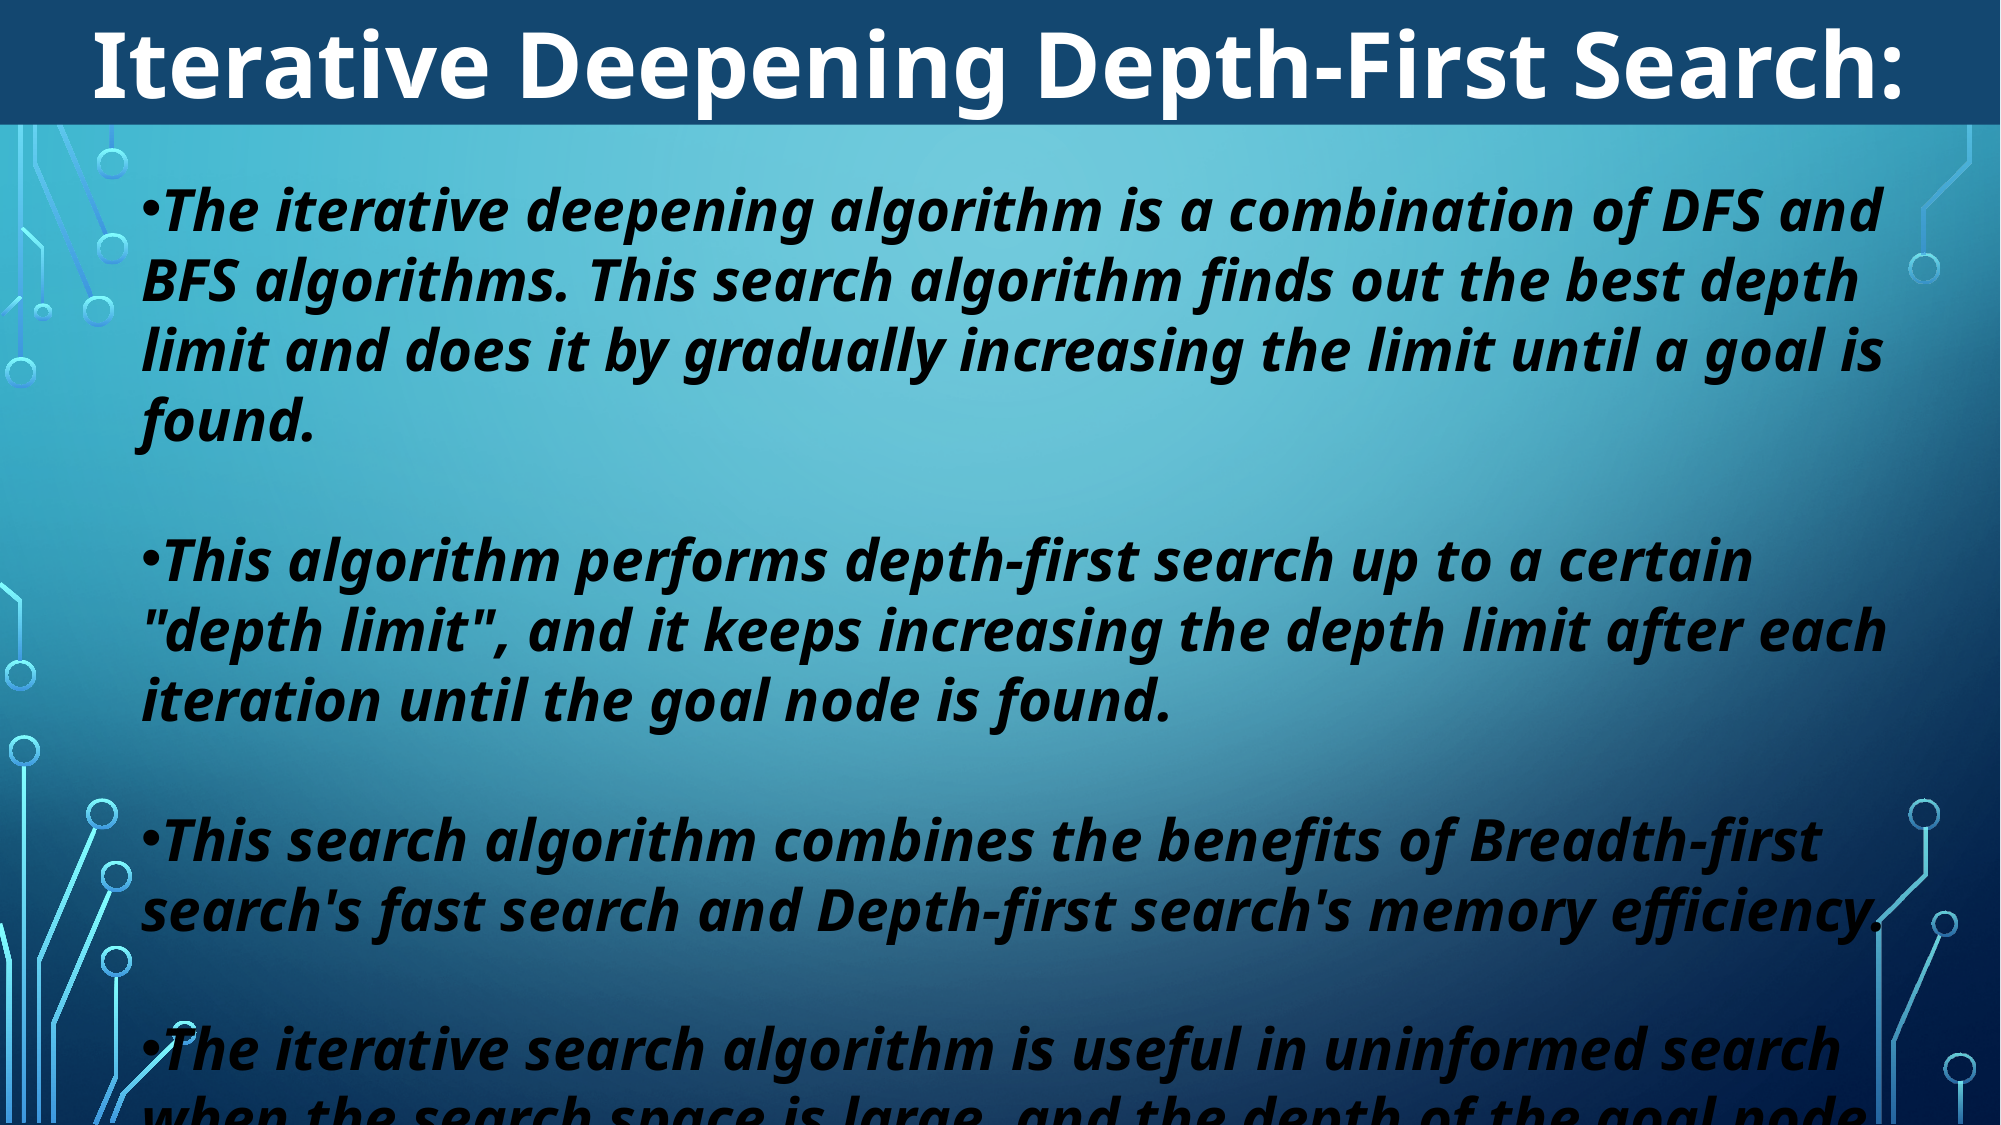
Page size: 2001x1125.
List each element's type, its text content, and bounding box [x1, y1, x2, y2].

text_box Iterative Deepening Depth-First Search: [0, 0, 2000, 125]
text_box The iterative deepening algorithm is a combination of DFS and BFS algorithms. This search algorithm finds out the best depth limit and does it by gradually increasing the limit until a goal is found. This algorithm performs depth-first search up to a certain "depth limit", and it keeps increasing the depth limit after each iteration until the goal node is found. This search algorithm combines the benefits of Breadth-first search's fast search and Depth-first search's memory efficiency. The iterative search algorithm is useful in uninformed search when the search space is large, and the depth of the goal node is unknown. [126, 95, 1928, 1125]
